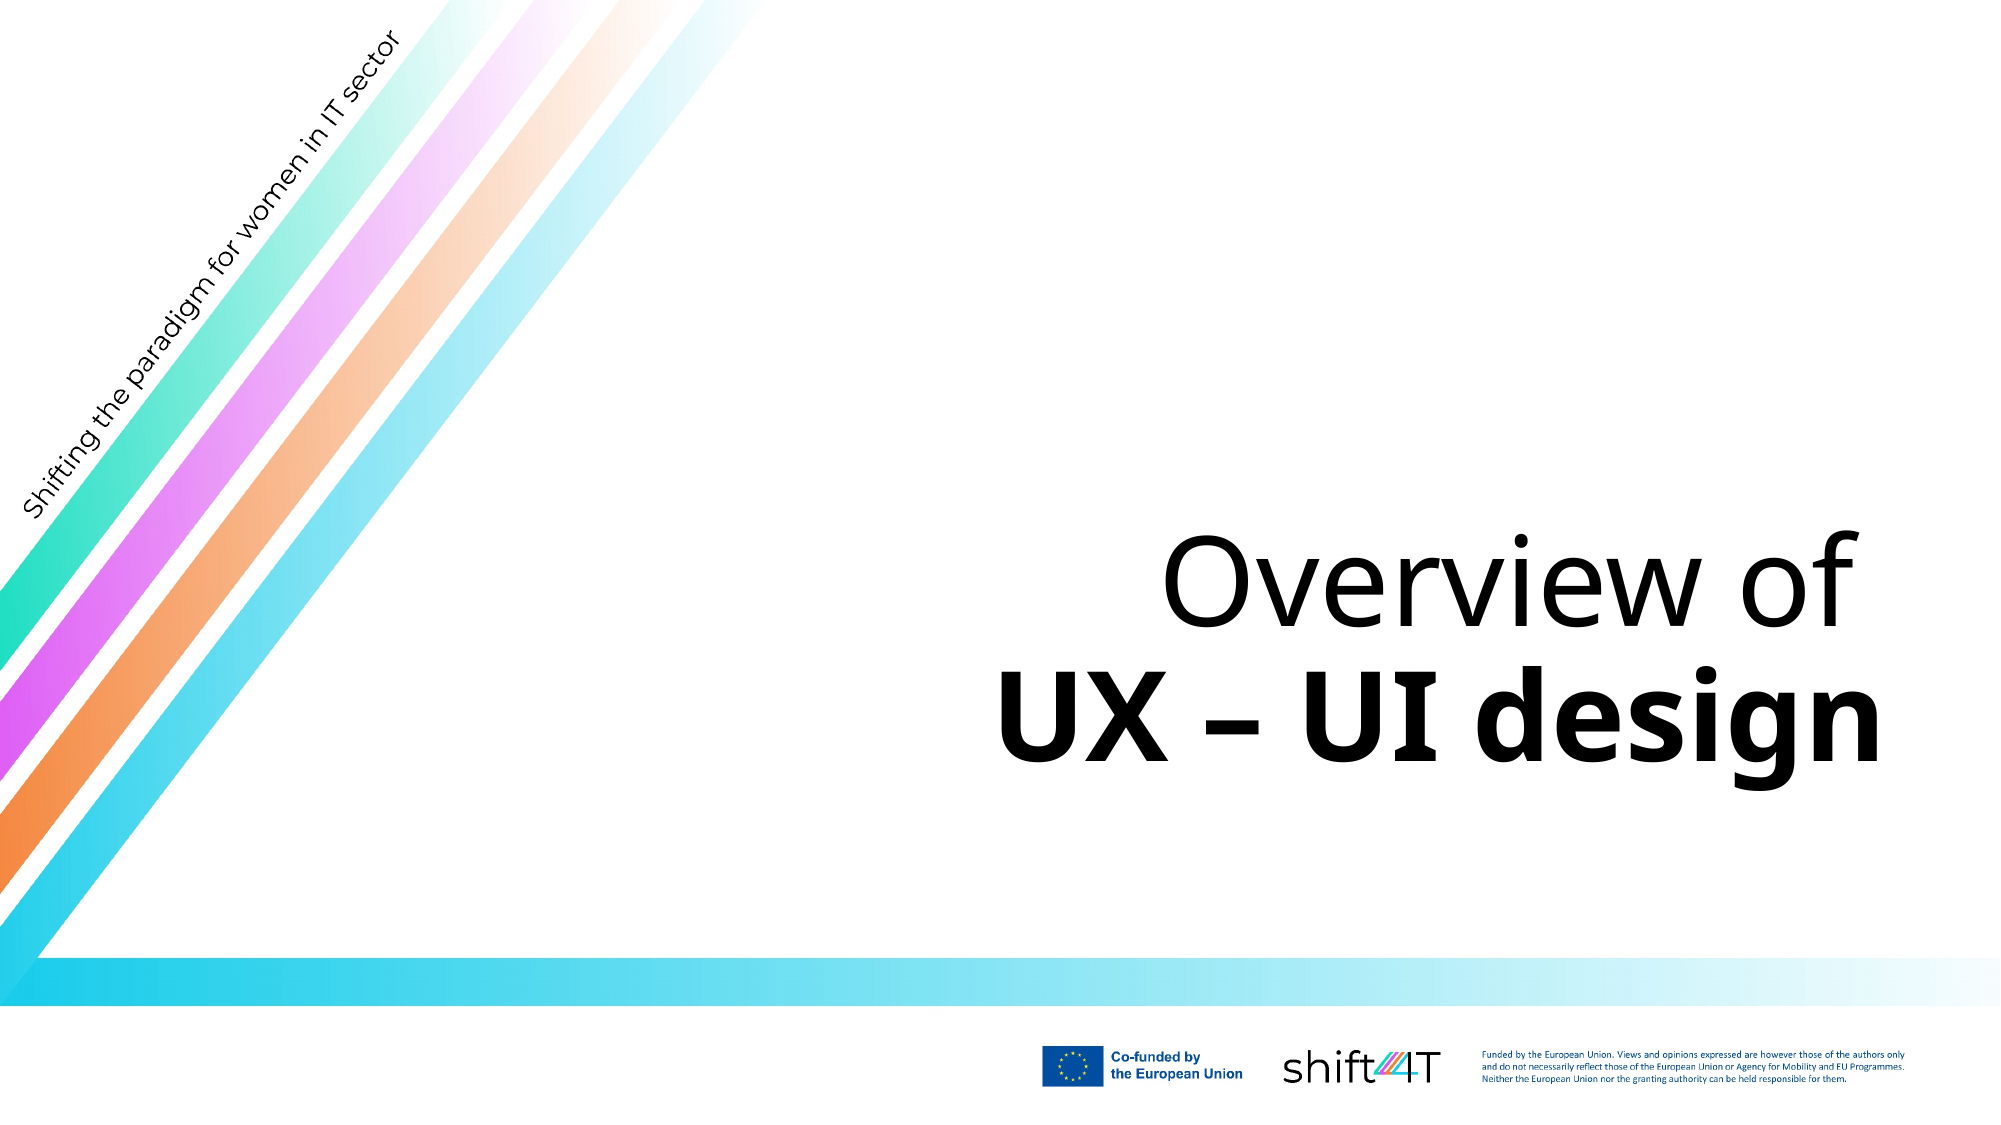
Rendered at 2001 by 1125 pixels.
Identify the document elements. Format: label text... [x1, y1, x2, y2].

picture [0, 0, 2000, 1125]
title Overview of UX – UI design [402, 404, 1903, 797]
